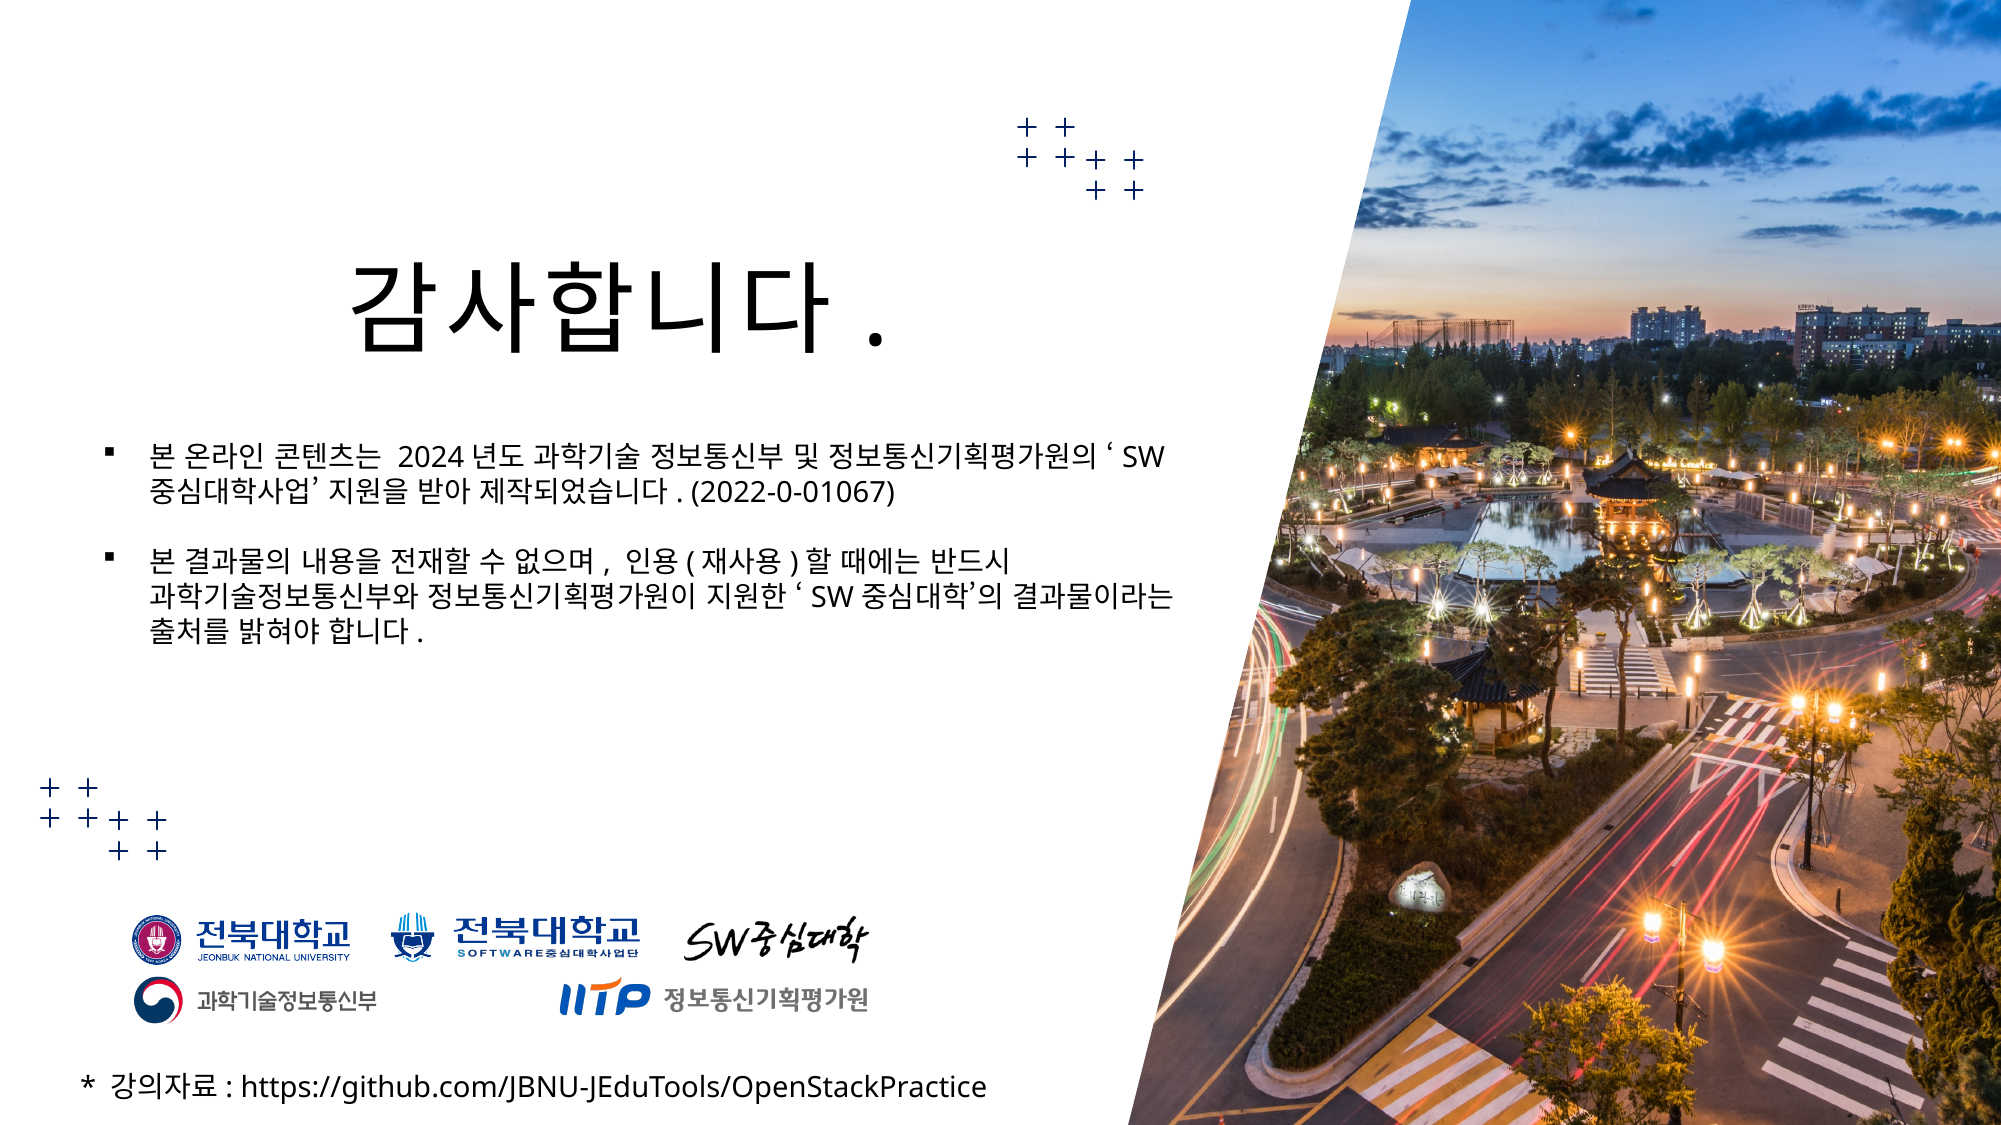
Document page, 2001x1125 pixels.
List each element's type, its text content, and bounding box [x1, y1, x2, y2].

text_box 본 온라인 콘텐츠는 2024년도 과학기술 정보통신부 및 정보통신기획평가원의 ‘SW중심대학사업’ 지원을 받아 제작되었습니다. (2022-0-01067) 본 결과물의 내용을 전재할 수 없으며, 인용(재사용)할 때에는 반드시 과학기술정보통신부와 정보통신기획평가원이 지원한 ‘SW중심대학’의 결과물이라는 출처를 밝혀야 합니다. [88, 431, 1128, 656]
text_box * 강의자료: https://github.com/JBNU-JEduTools/OpenStackPractice [65, 1061, 1066, 1111]
text_box 감사합니다. [332, 238, 905, 374]
picture [1128, 0, 2001, 1125]
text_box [132, 912, 872, 1025]
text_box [40, 778, 166, 860]
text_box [1018, 118, 1128, 200]
